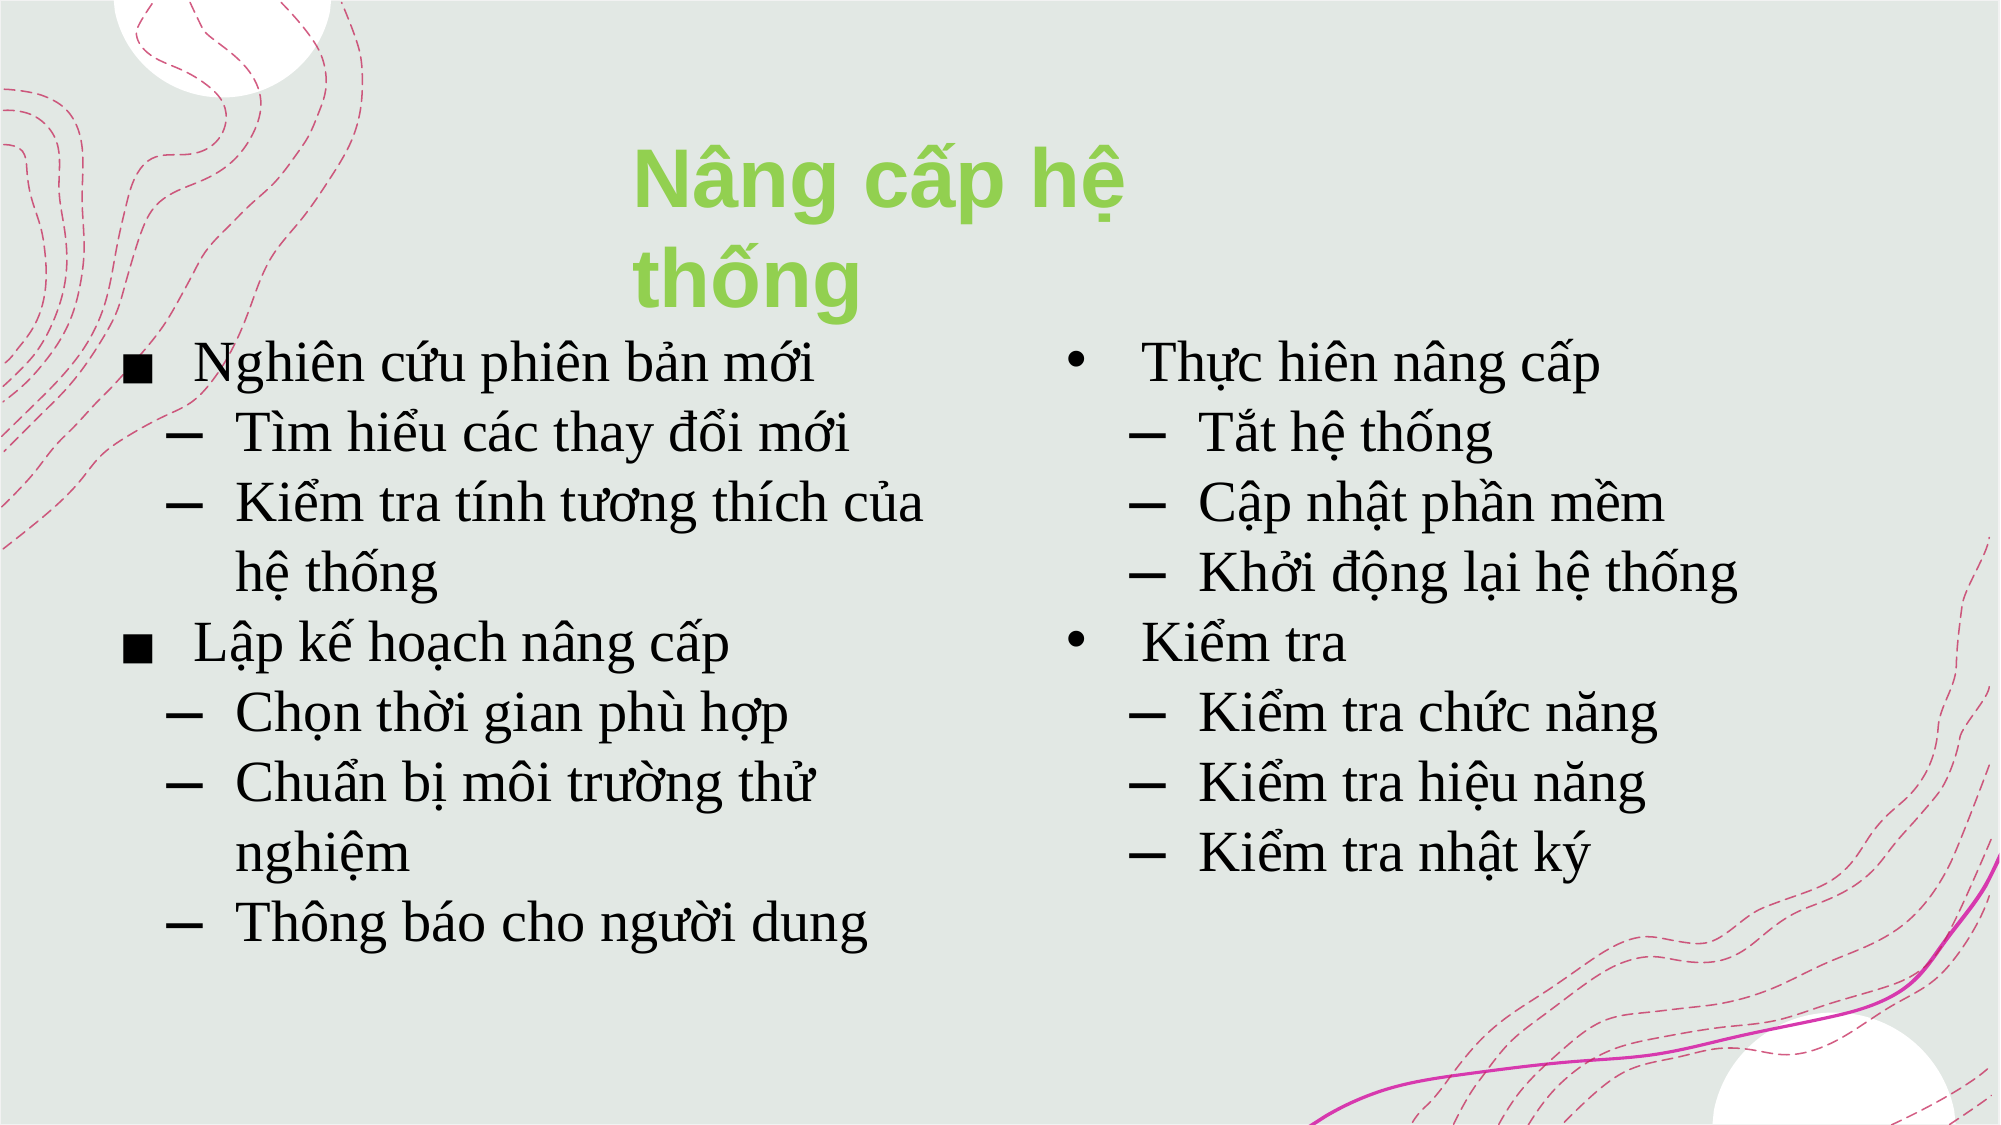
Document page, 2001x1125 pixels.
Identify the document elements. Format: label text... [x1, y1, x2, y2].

text_box Thực hiên nâng cấp Tắt hệ thống Cập nhật phần mềm Khởi động lại hệ thống Kiểm tra Kiểm tra chức năng Kiểm tra hiệu năng Kiểm tra nhật ký [1051, 315, 1897, 961]
text_box Nghiên cứu phiên bản mới Tìm hiểu các thay đổi mới Kiểm tra tính tương thích của hệ thống Lập kế hoạch nâng cấp Chọn thời gian phù hợp Chuẩn bị môi trường thử nghiệm Thông báo cho người dung [103, 315, 967, 961]
text_box Nâng cấp hệ thống [617, 116, 1383, 332]
